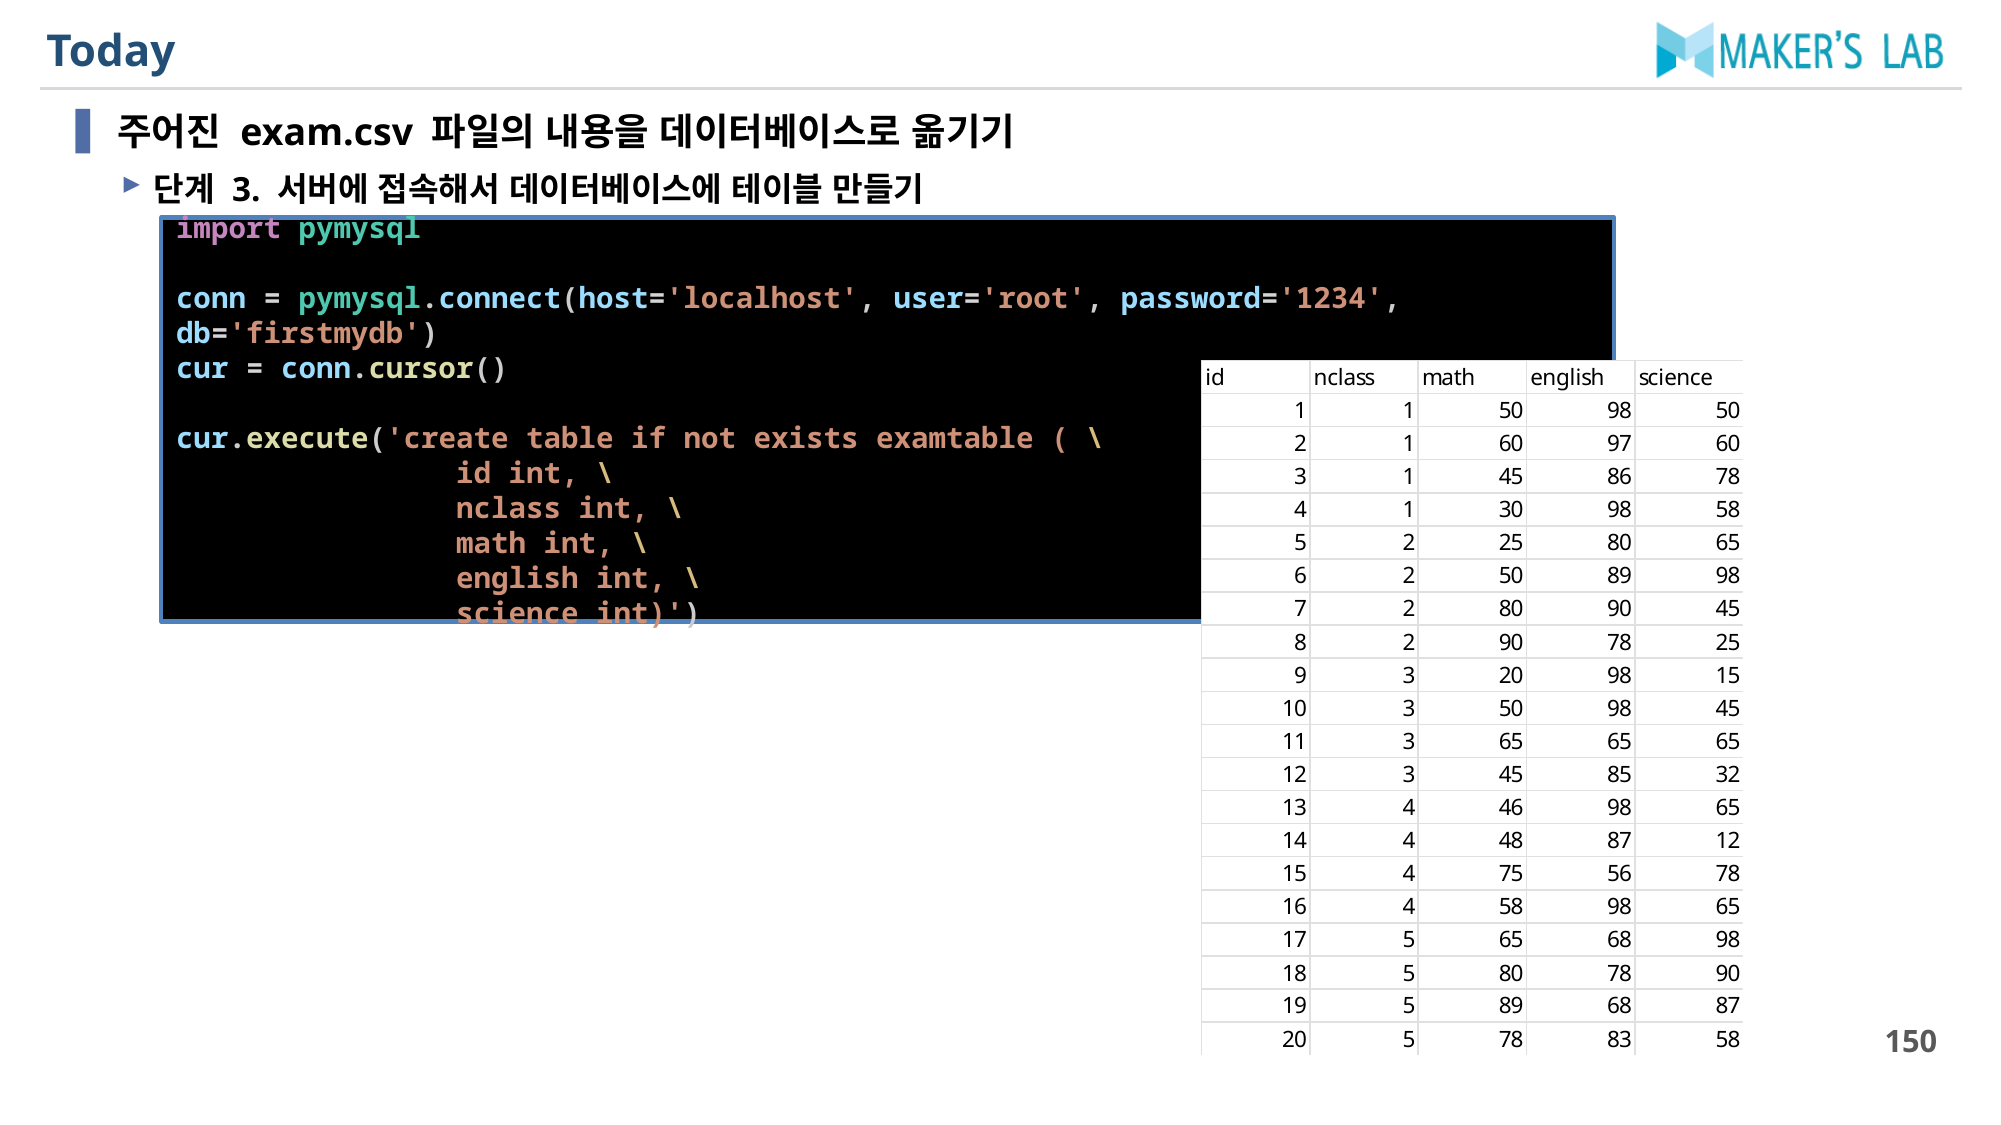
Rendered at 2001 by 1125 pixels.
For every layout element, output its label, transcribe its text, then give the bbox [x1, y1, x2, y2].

text_box import pymysql conn = pymysql.connect(host='localhost', user='root', password='1234', db='firstmydb') cur = conn.cursor() cur.execute('create table if not exists examtable ( \ id int, \ nclass int, \ math int, \ english int, \ science int)') [159, 215, 1616, 624]
title Today [31, 14, 1914, 84]
picture [1648, 11, 1952, 84]
slide_number 150 [1802, 1012, 1953, 1073]
list 주어진 exam.csv 파일의 내용을 데이터베이스로 옮기기 단계 3. 서버에 접속해서 데이터베이스에 테이블 만들기 [46, 100, 1952, 404]
picture [1200, 359, 1745, 1057]
